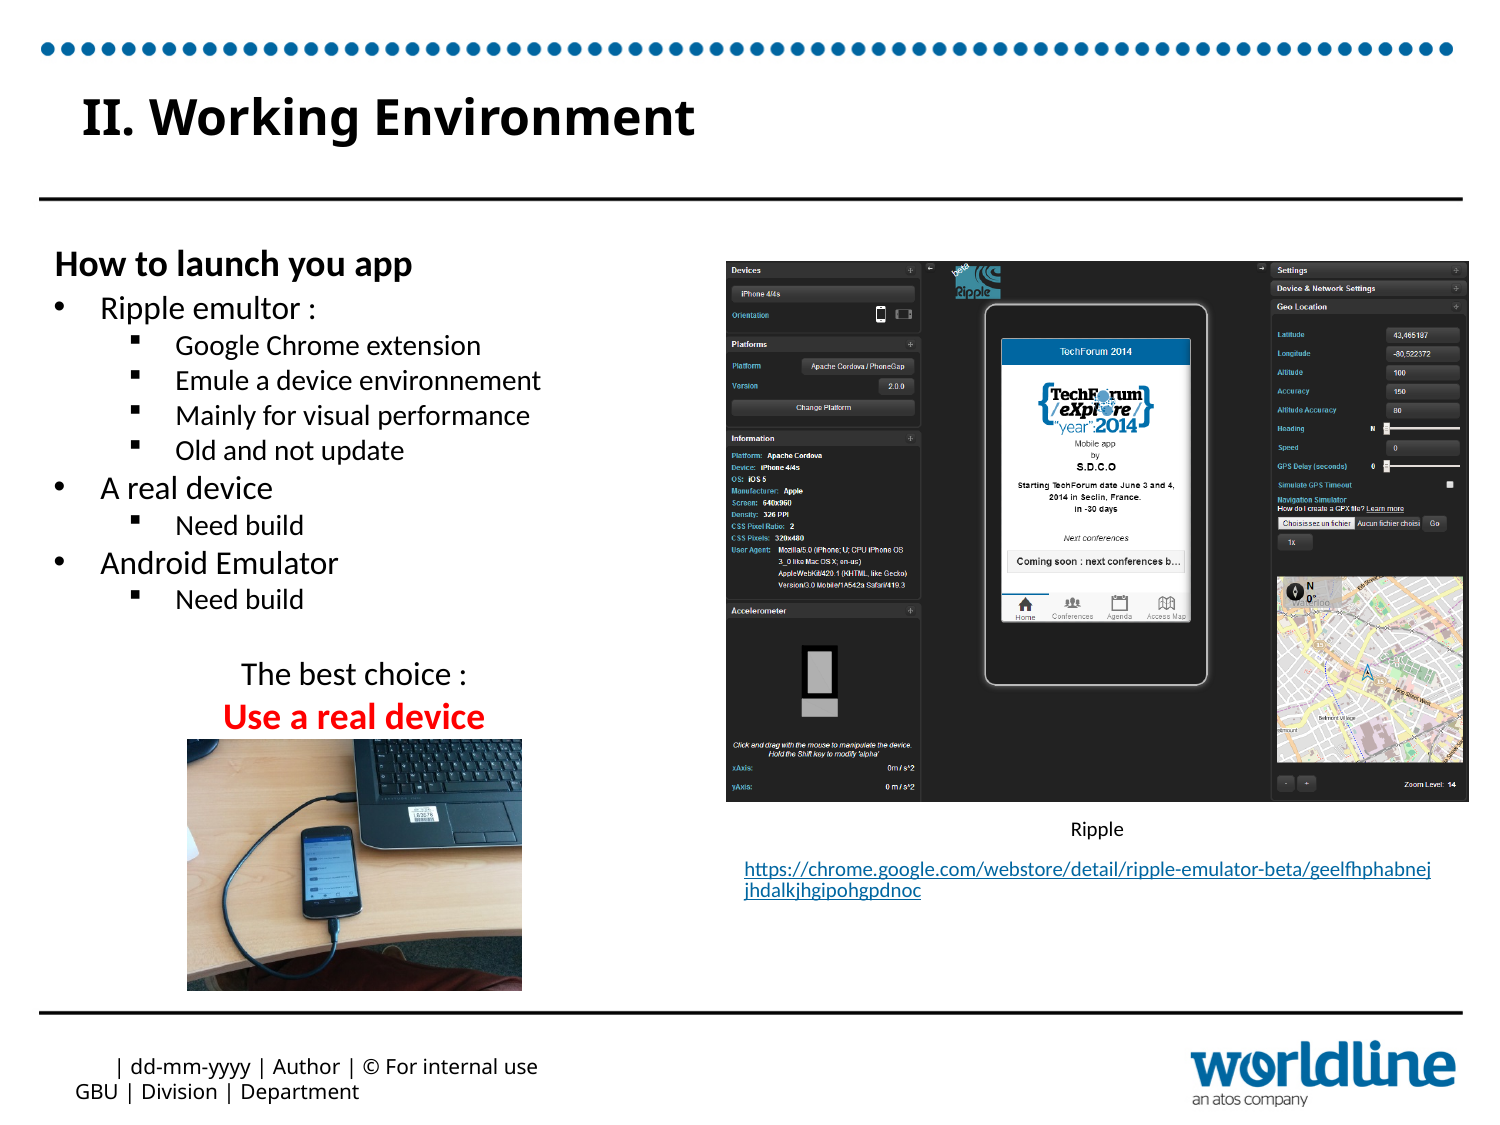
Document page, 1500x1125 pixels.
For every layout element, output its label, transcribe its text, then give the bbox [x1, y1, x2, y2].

text_box How to launch you app [40, 231, 498, 278]
text_box Ripple [868, 810, 1326, 848]
text_box Ripple emultor : Google Chrome extension Emule a device environnement Mainly for visual performance Old and not update A real device Need build Android Emulator Need build [38, 278, 557, 664]
picture [0, 0, 1500, 1125]
text_box https://chrome.google.com/webstore/detail/ripple-emulator-beta/geelfhphabnejjhdalkjhgipohgpdnoc [729, 848, 1447, 889]
text_box II. Working Environment [67, 78, 1500, 203]
text_box The best choice : Use a real device [84, 645, 625, 745]
